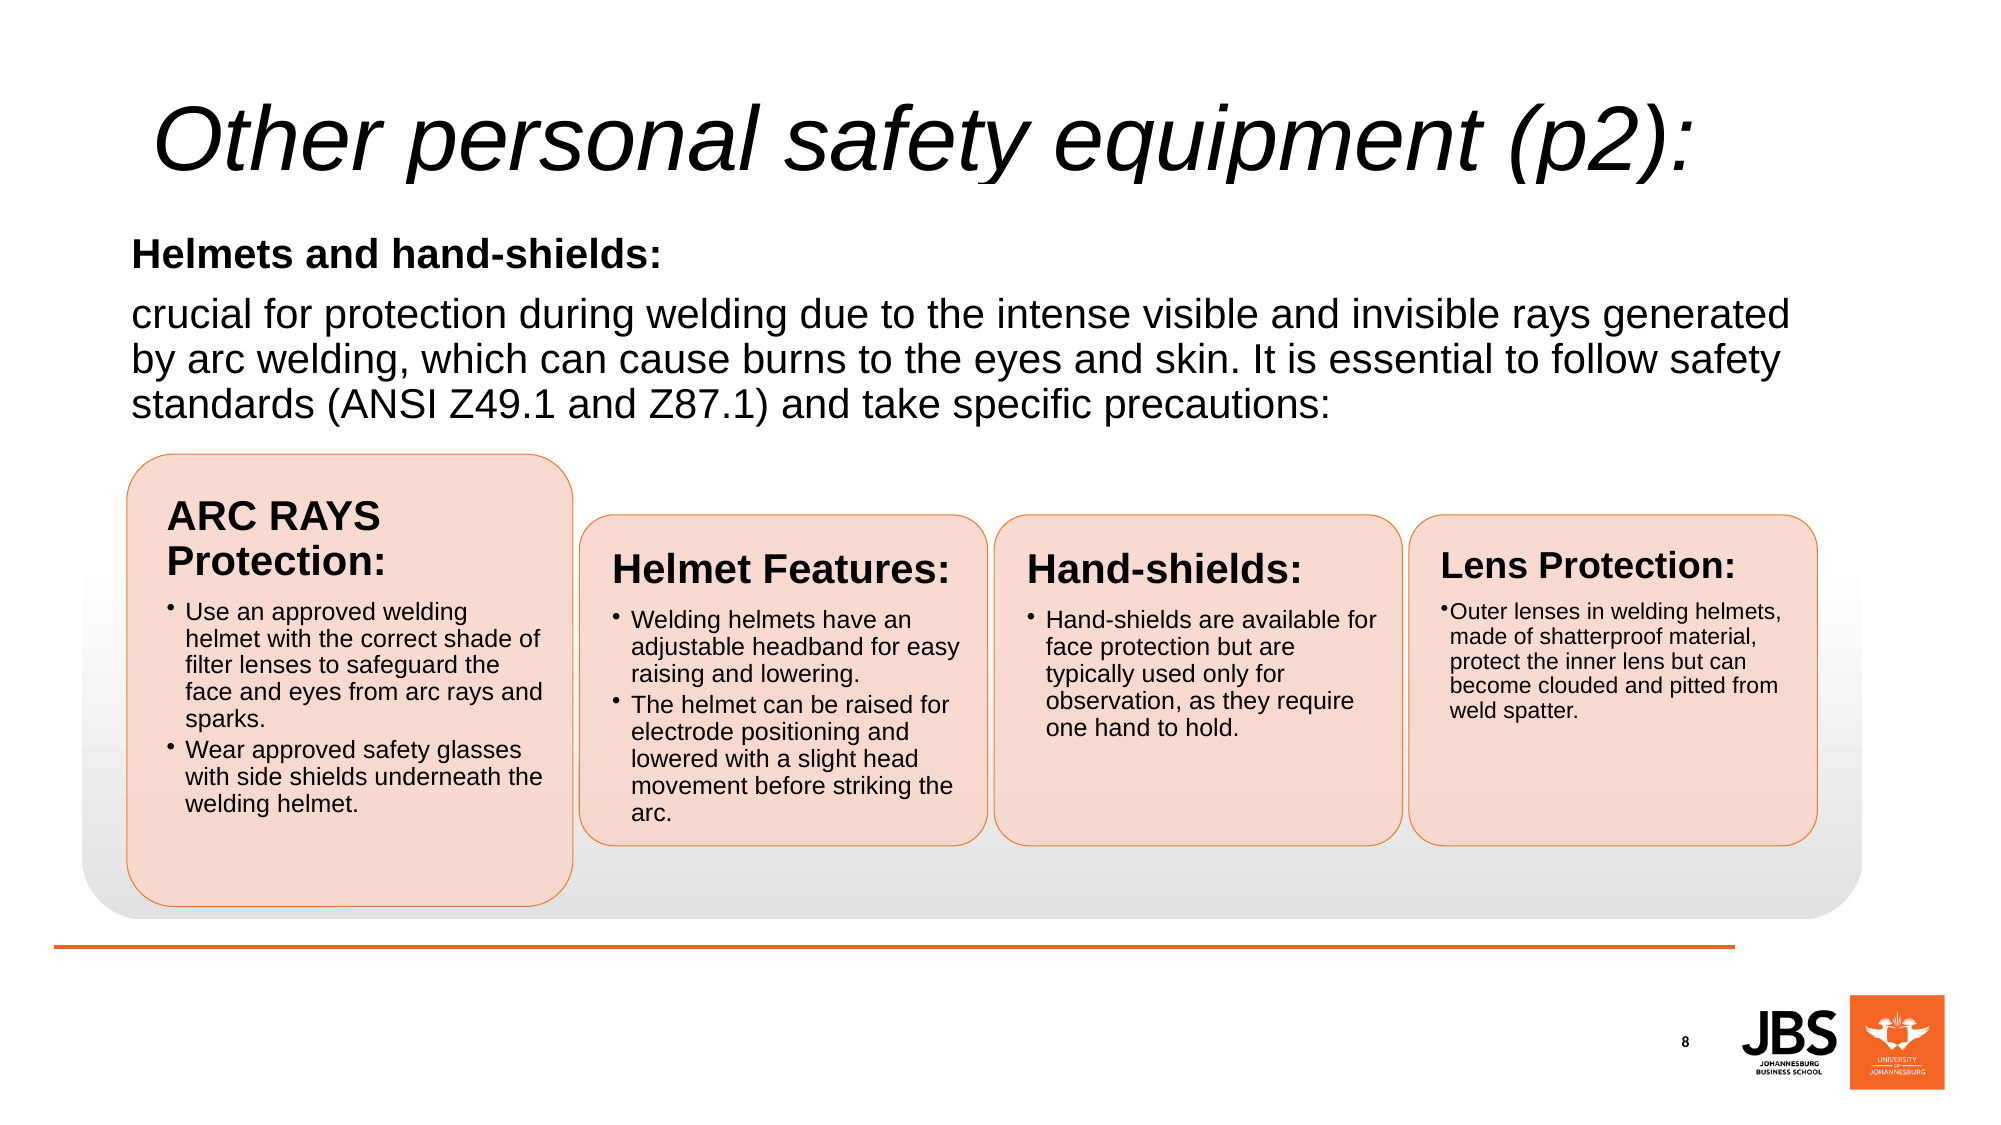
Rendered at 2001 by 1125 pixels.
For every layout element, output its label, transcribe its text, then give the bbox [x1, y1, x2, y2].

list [82, 183, 1863, 920]
title Other personal safety equipment (p2): [137, 59, 1863, 183]
picture [1728, 981, 1958, 1103]
